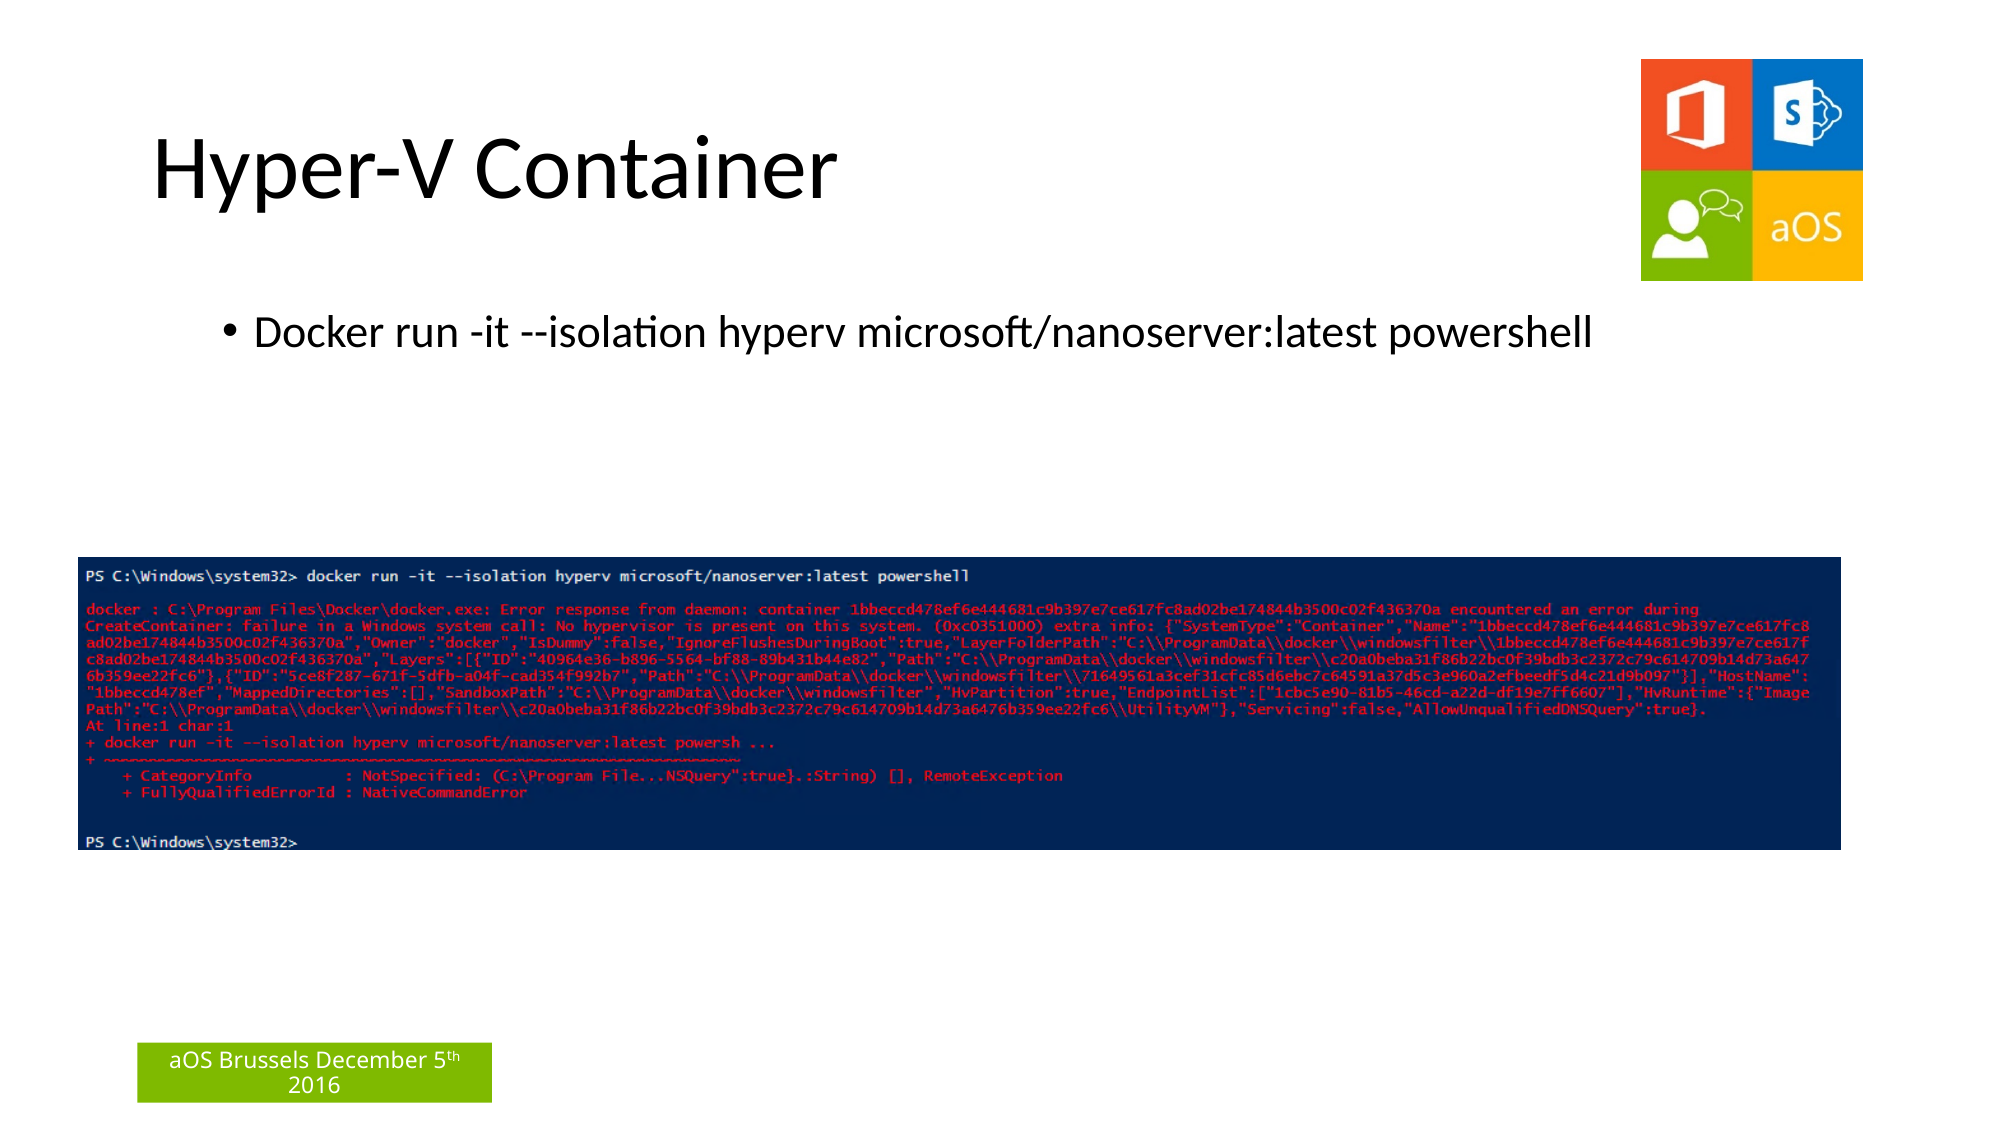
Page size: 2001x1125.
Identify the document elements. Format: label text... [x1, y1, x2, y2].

list Docker run -it --isolation hyperv microsoft/nanoserver:latest powershell [206, 299, 1617, 408]
title Hyper-V Container [137, 59, 1629, 278]
picture [78, 557, 1841, 850]
picture [1641, 59, 1863, 281]
